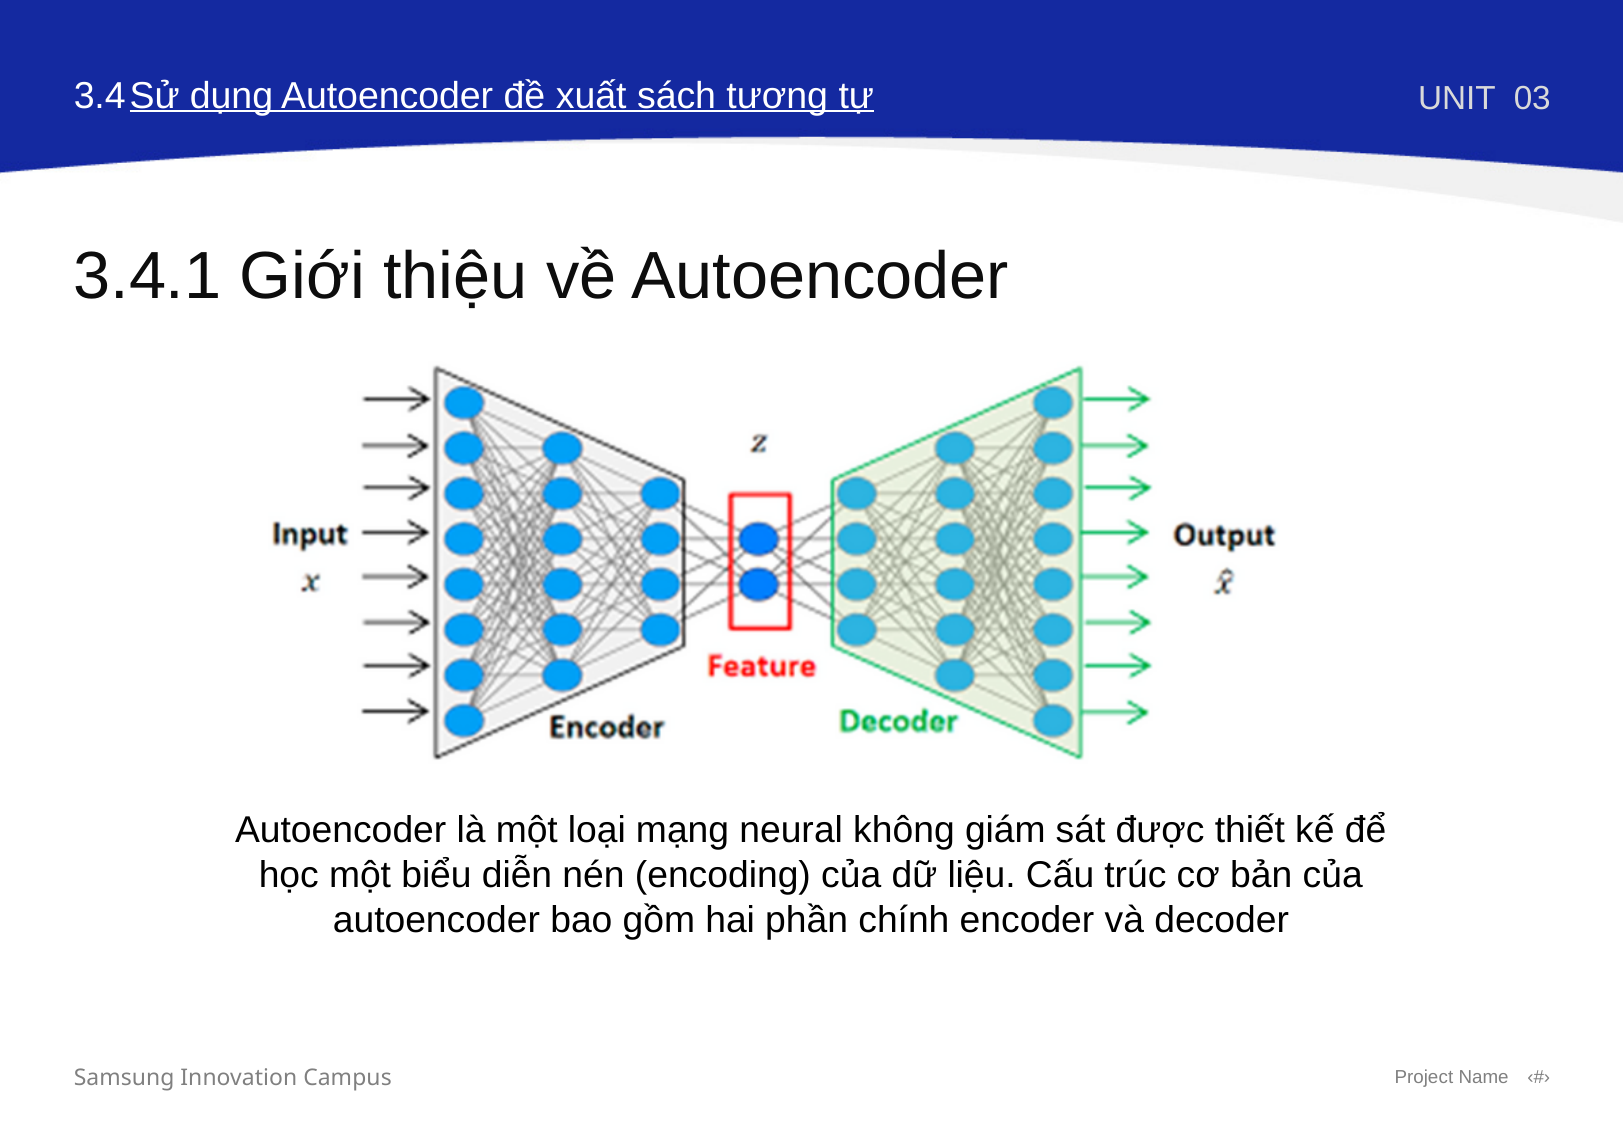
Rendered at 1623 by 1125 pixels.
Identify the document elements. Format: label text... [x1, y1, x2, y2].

text_box Autoencoder là một loại mạng neural không giám sát được thiết kế để học một biểu diễn nén (encoding) của dữ liệu. Cấu trúc cơ bản của autoencoder bao gồm hai phần chính encoder và decoder [210, 805, 1414, 941]
text_box ‹#› [1509, 1064, 1551, 1087]
text_box 3.4.1 Giới thiệu về Autoencoder [73, 231, 1475, 312]
text_box 3.4 [73, 70, 129, 116]
text_box [0, 0, 1623, 1125]
text_box [268, 361, 1280, 764]
text_box Project Name [1123, 1064, 1509, 1087]
text_box Samsung Innovation Campus [73, 1062, 548, 1091]
text_box UNIT [1418, 75, 1523, 116]
text_box 03 [1523, 75, 1551, 116]
text_box Sử dụng Autoencoder đề xuất sách tương tự [129, 70, 1252, 116]
